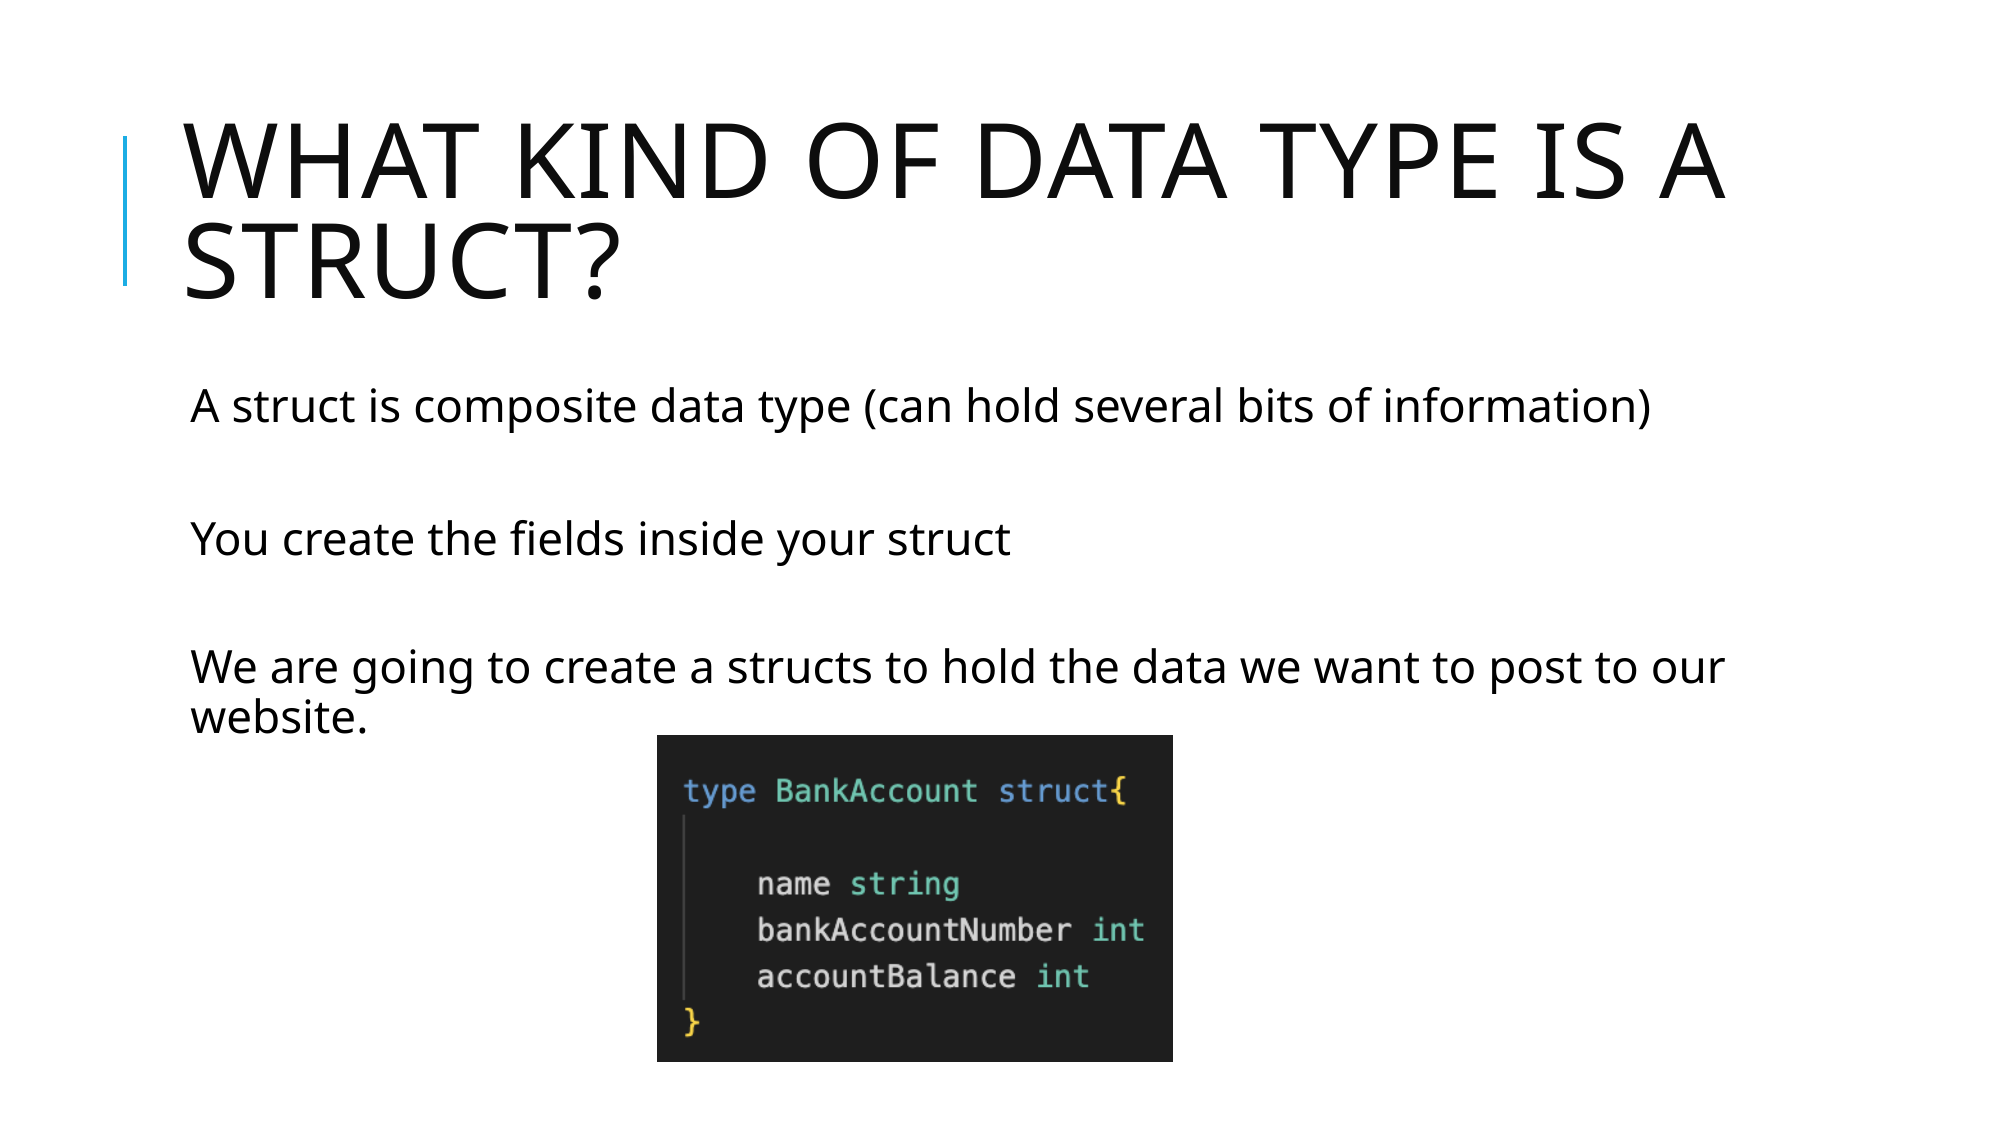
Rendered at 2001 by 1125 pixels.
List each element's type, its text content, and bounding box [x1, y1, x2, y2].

title What kind of data type is a struct? [168, 96, 1763, 342]
list A struct is composite data type (can hold several bits of information) You create the fields inside your struct We are going to create a structs to hold the data we want to post to our website. [168, 375, 1763, 1035]
picture [656, 735, 1173, 1062]
